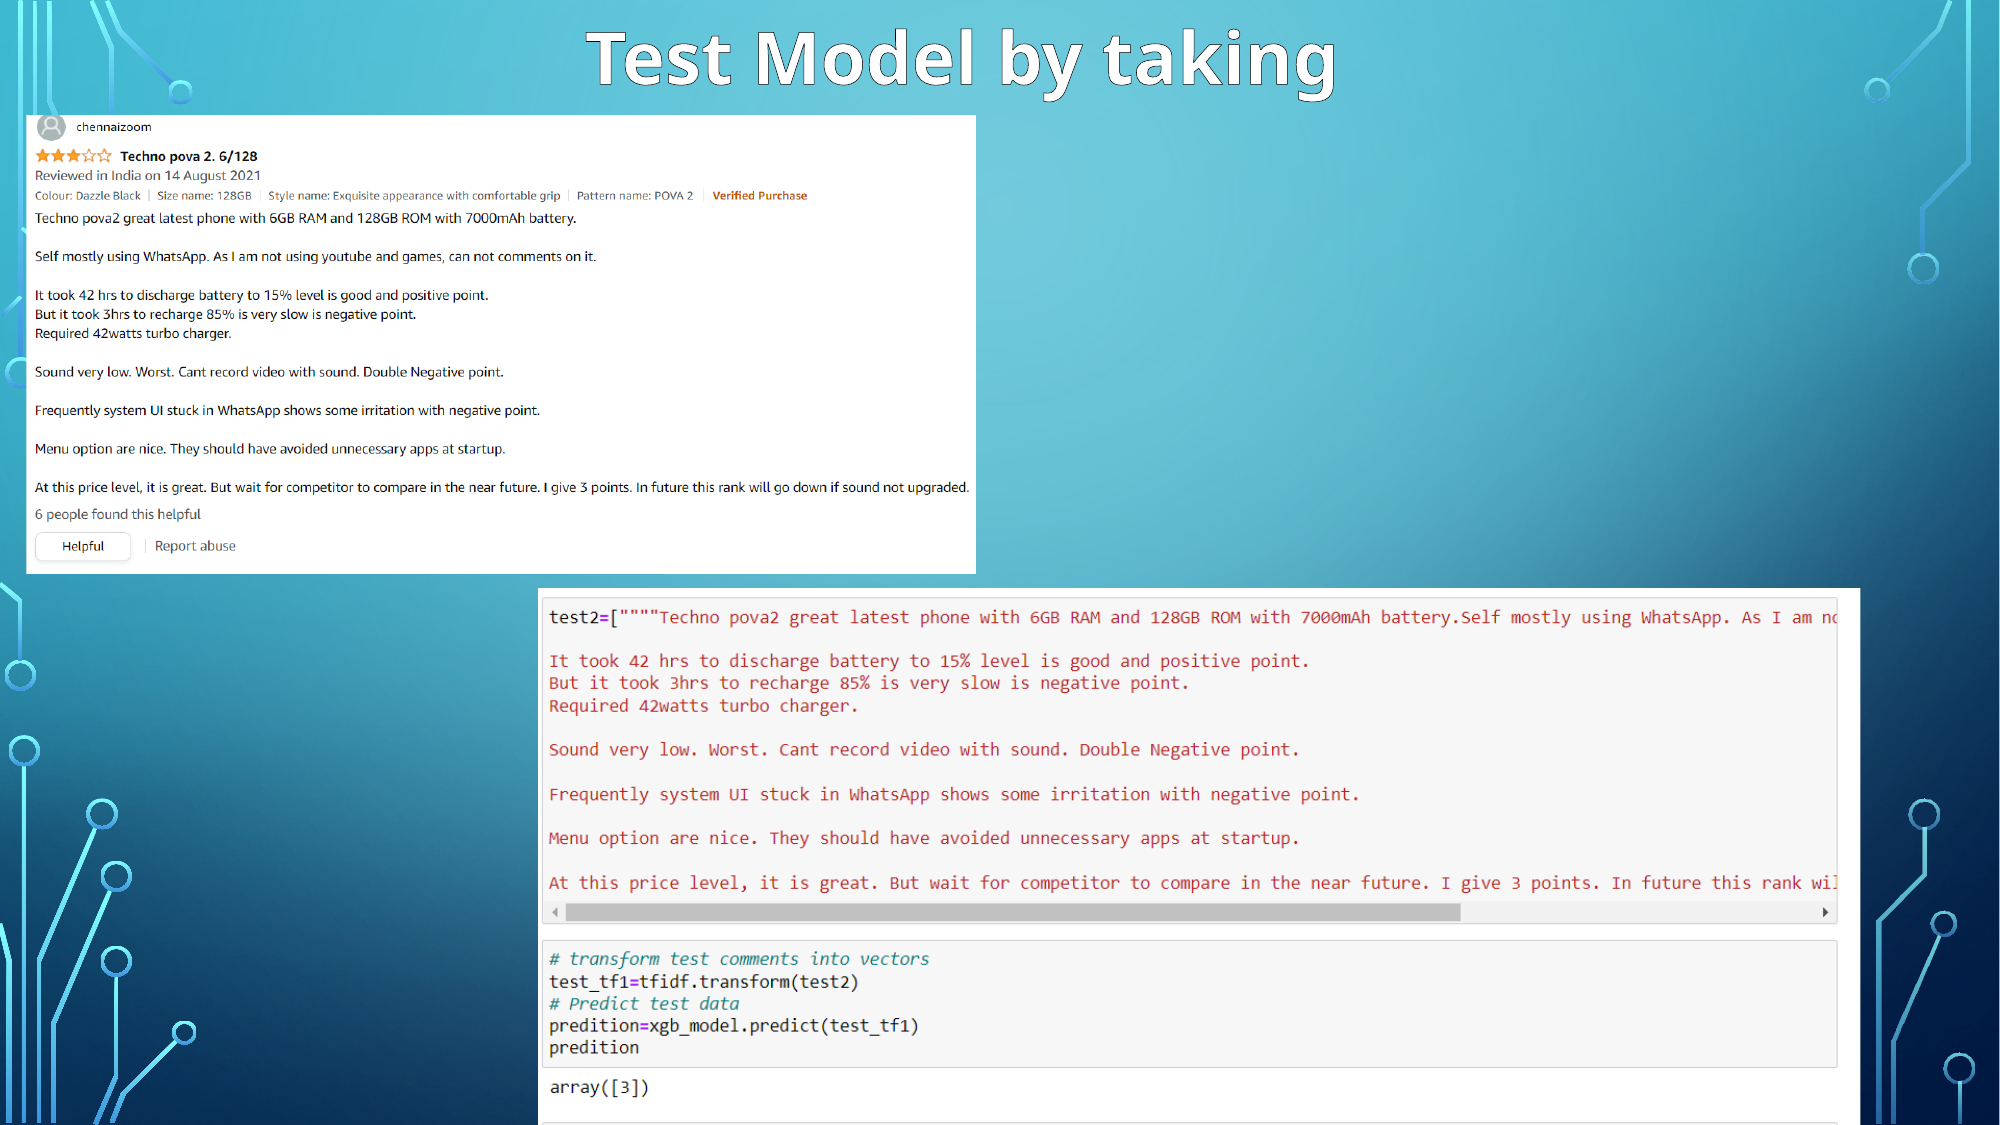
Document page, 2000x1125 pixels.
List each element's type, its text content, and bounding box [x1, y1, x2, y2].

picture [25, 115, 977, 574]
picture [537, 588, 1861, 1125]
text_box Test Model by taking [262, 14, 1662, 153]
